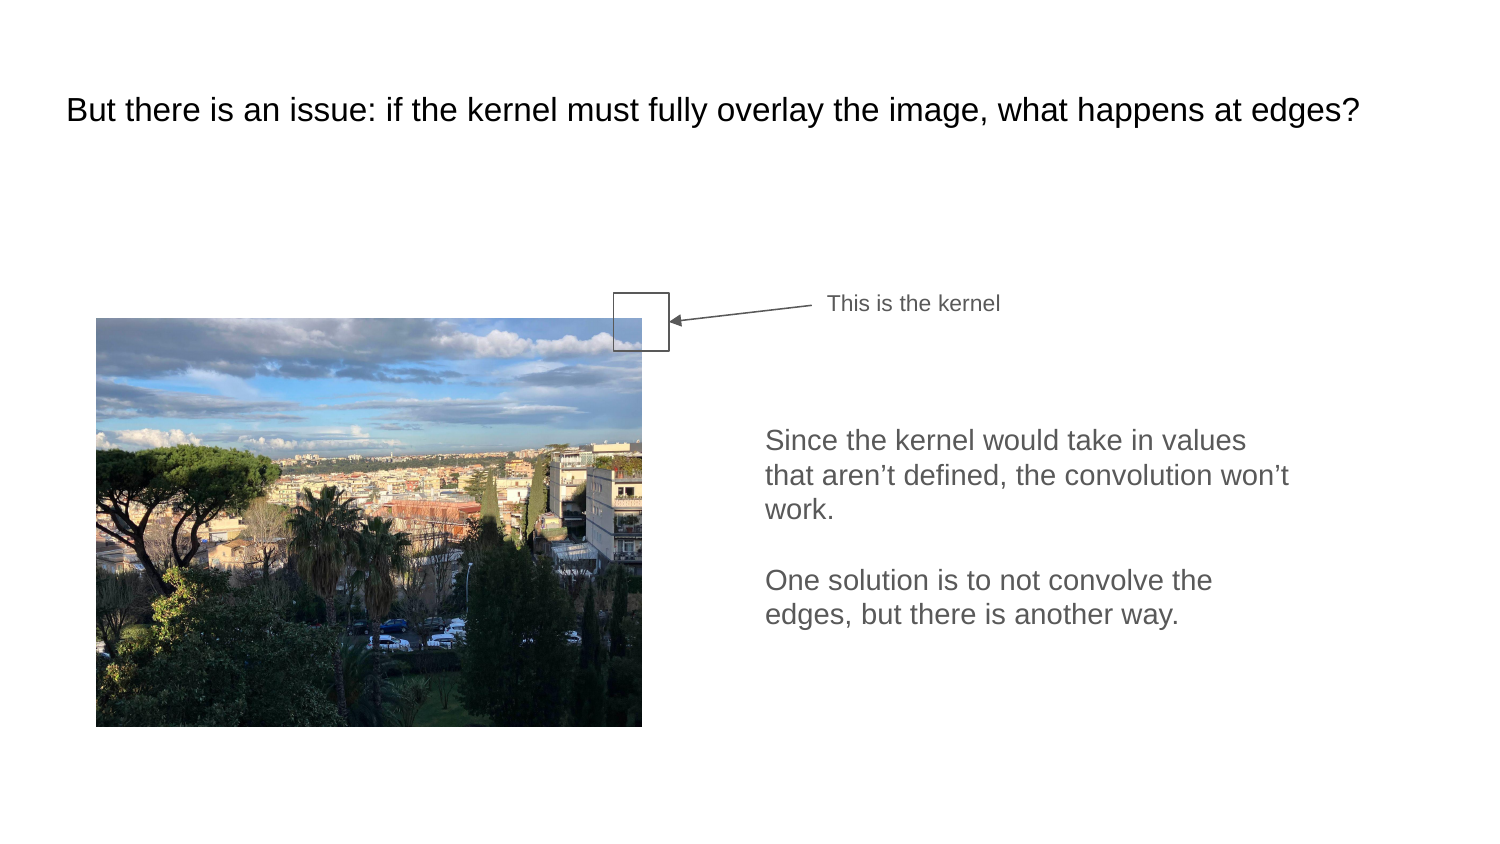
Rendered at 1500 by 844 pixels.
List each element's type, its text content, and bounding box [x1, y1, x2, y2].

title But there is an issue: if the kernel must fully overlay the image, what happens at edges? [51, 72, 1449, 167]
picture [96, 318, 642, 727]
text_box Since the kernel would take in values that aren’t defined, the convolution won’t work. One solution is to not convolve the edges, but there is another way. [750, 405, 1319, 727]
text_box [668, 304, 812, 323]
text_box This is the kernel [811, 273, 1020, 322]
text_box [613, 292, 669, 352]
